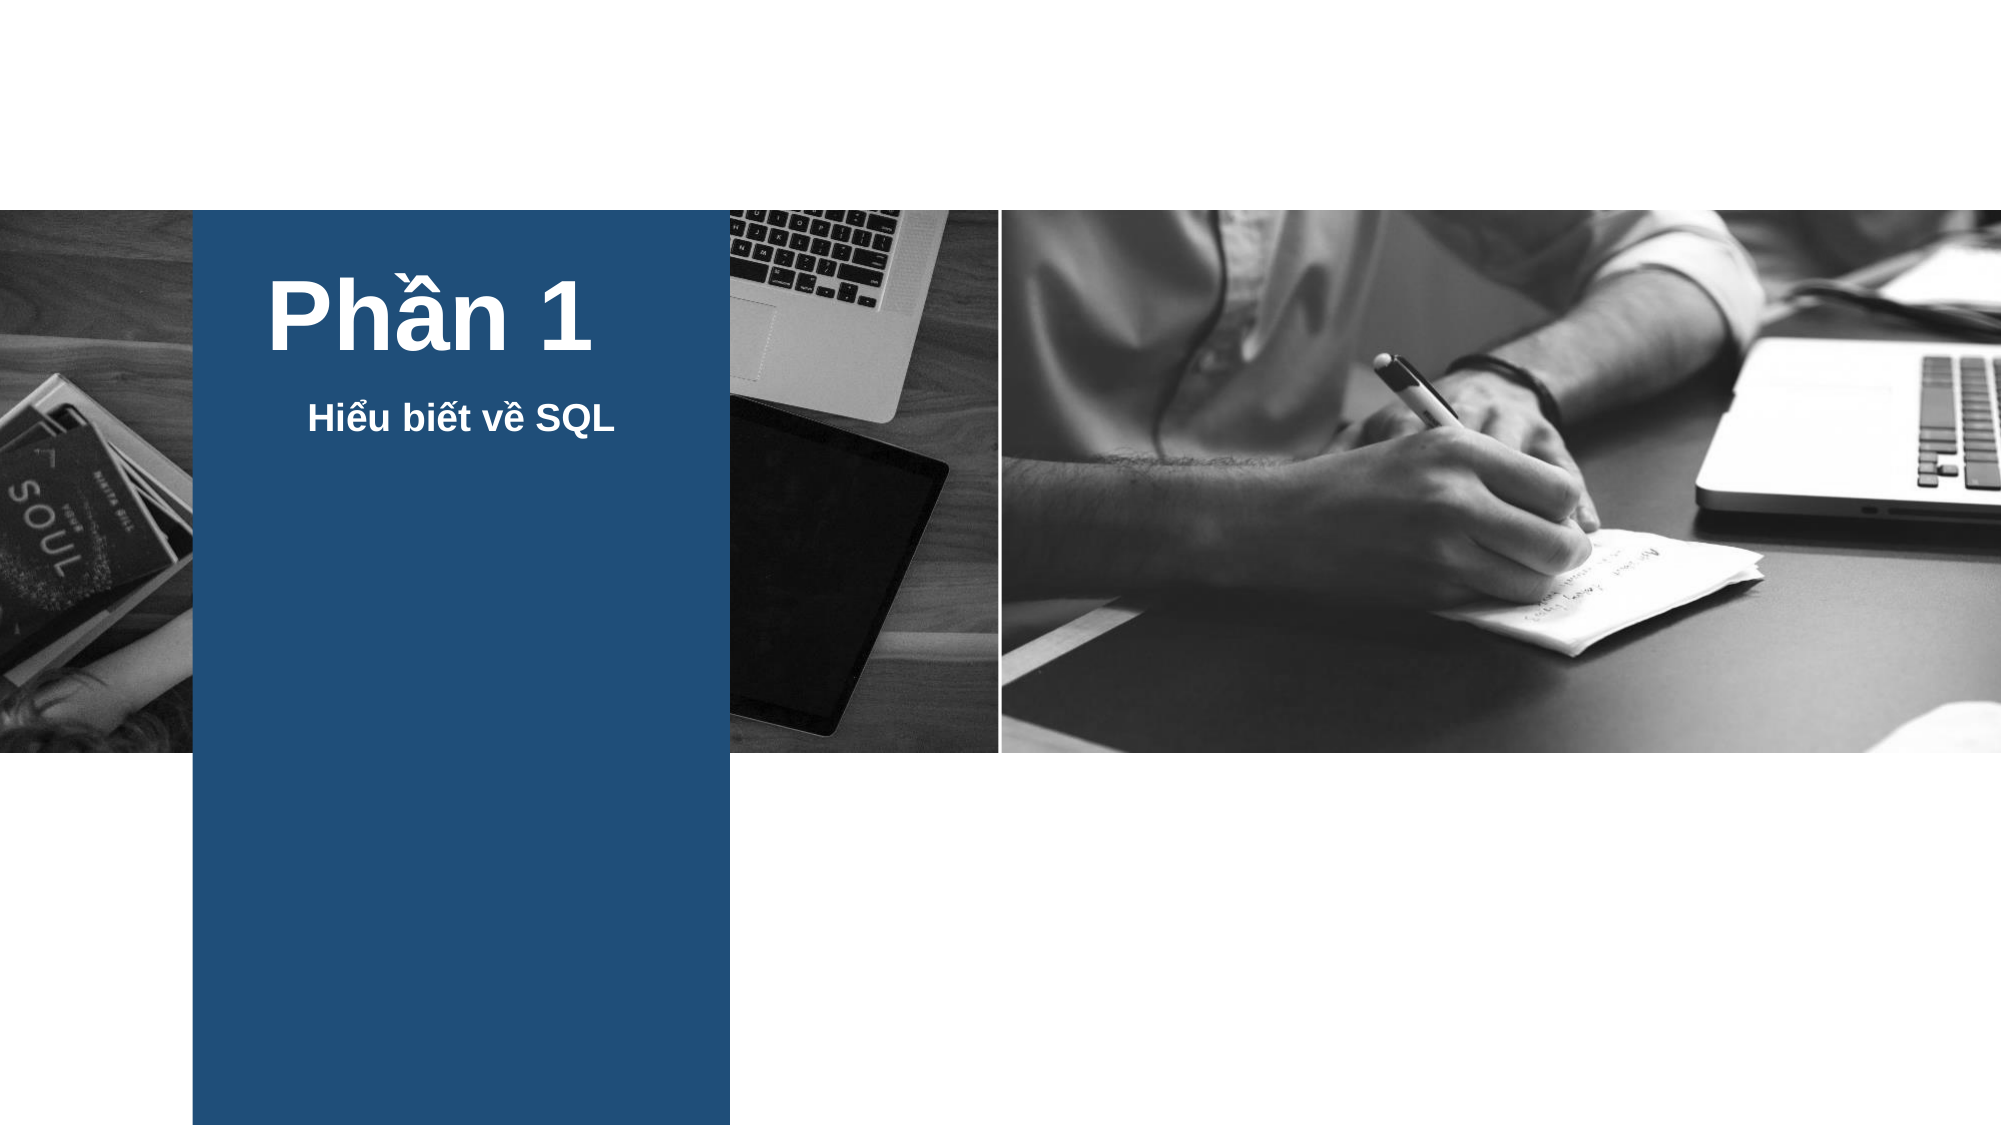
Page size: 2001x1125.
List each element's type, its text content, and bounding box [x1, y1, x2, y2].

text_box Phần 1 [251, 243, 671, 379]
text_box Hiểu biết về SQL [192, 384, 730, 447]
text_box [999, 208, 2000, 754]
text_box [190, 208, 732, 1125]
text_box [0, 208, 190, 754]
text_box [732, 208, 999, 754]
